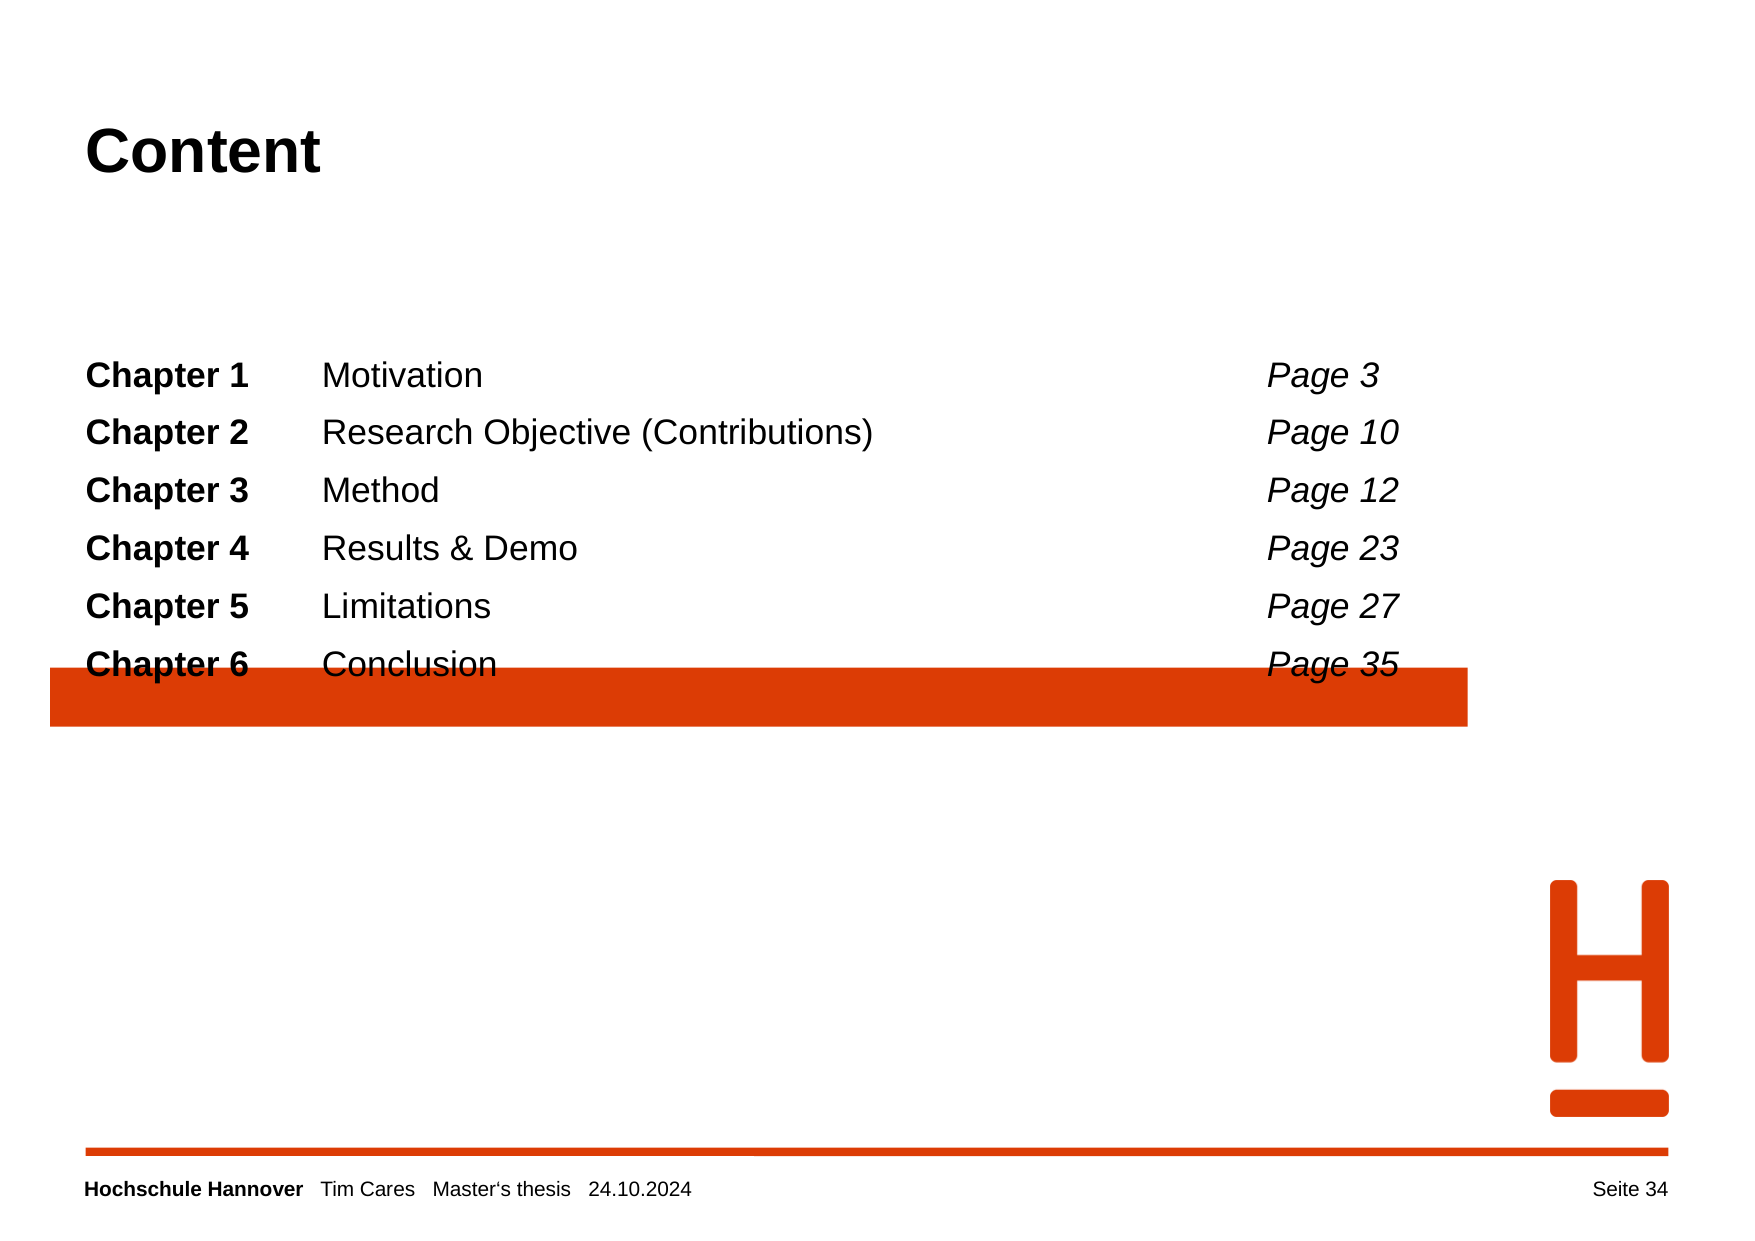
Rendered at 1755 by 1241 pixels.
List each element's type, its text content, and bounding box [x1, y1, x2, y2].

table_header Page 3 Page 10 Page 12 Page 23 Page 27 Page 35 [1267, 351, 1468, 1093]
title Content [85, 110, 1669, 266]
text_box [50, 667, 86, 727]
table_header Motivation Research Objective (Contributions) Method Results & Demo Limitations Conclusion [322, 351, 1267, 1093]
slide_number Seite 34 [1467, 1175, 1669, 1213]
table_header Chapter 1 Chapter 2 Chapter 3 Chapter 4 Chapter 5 Chapter 6 [86, 351, 322, 1093]
picture [1550, 880, 1669, 1117]
